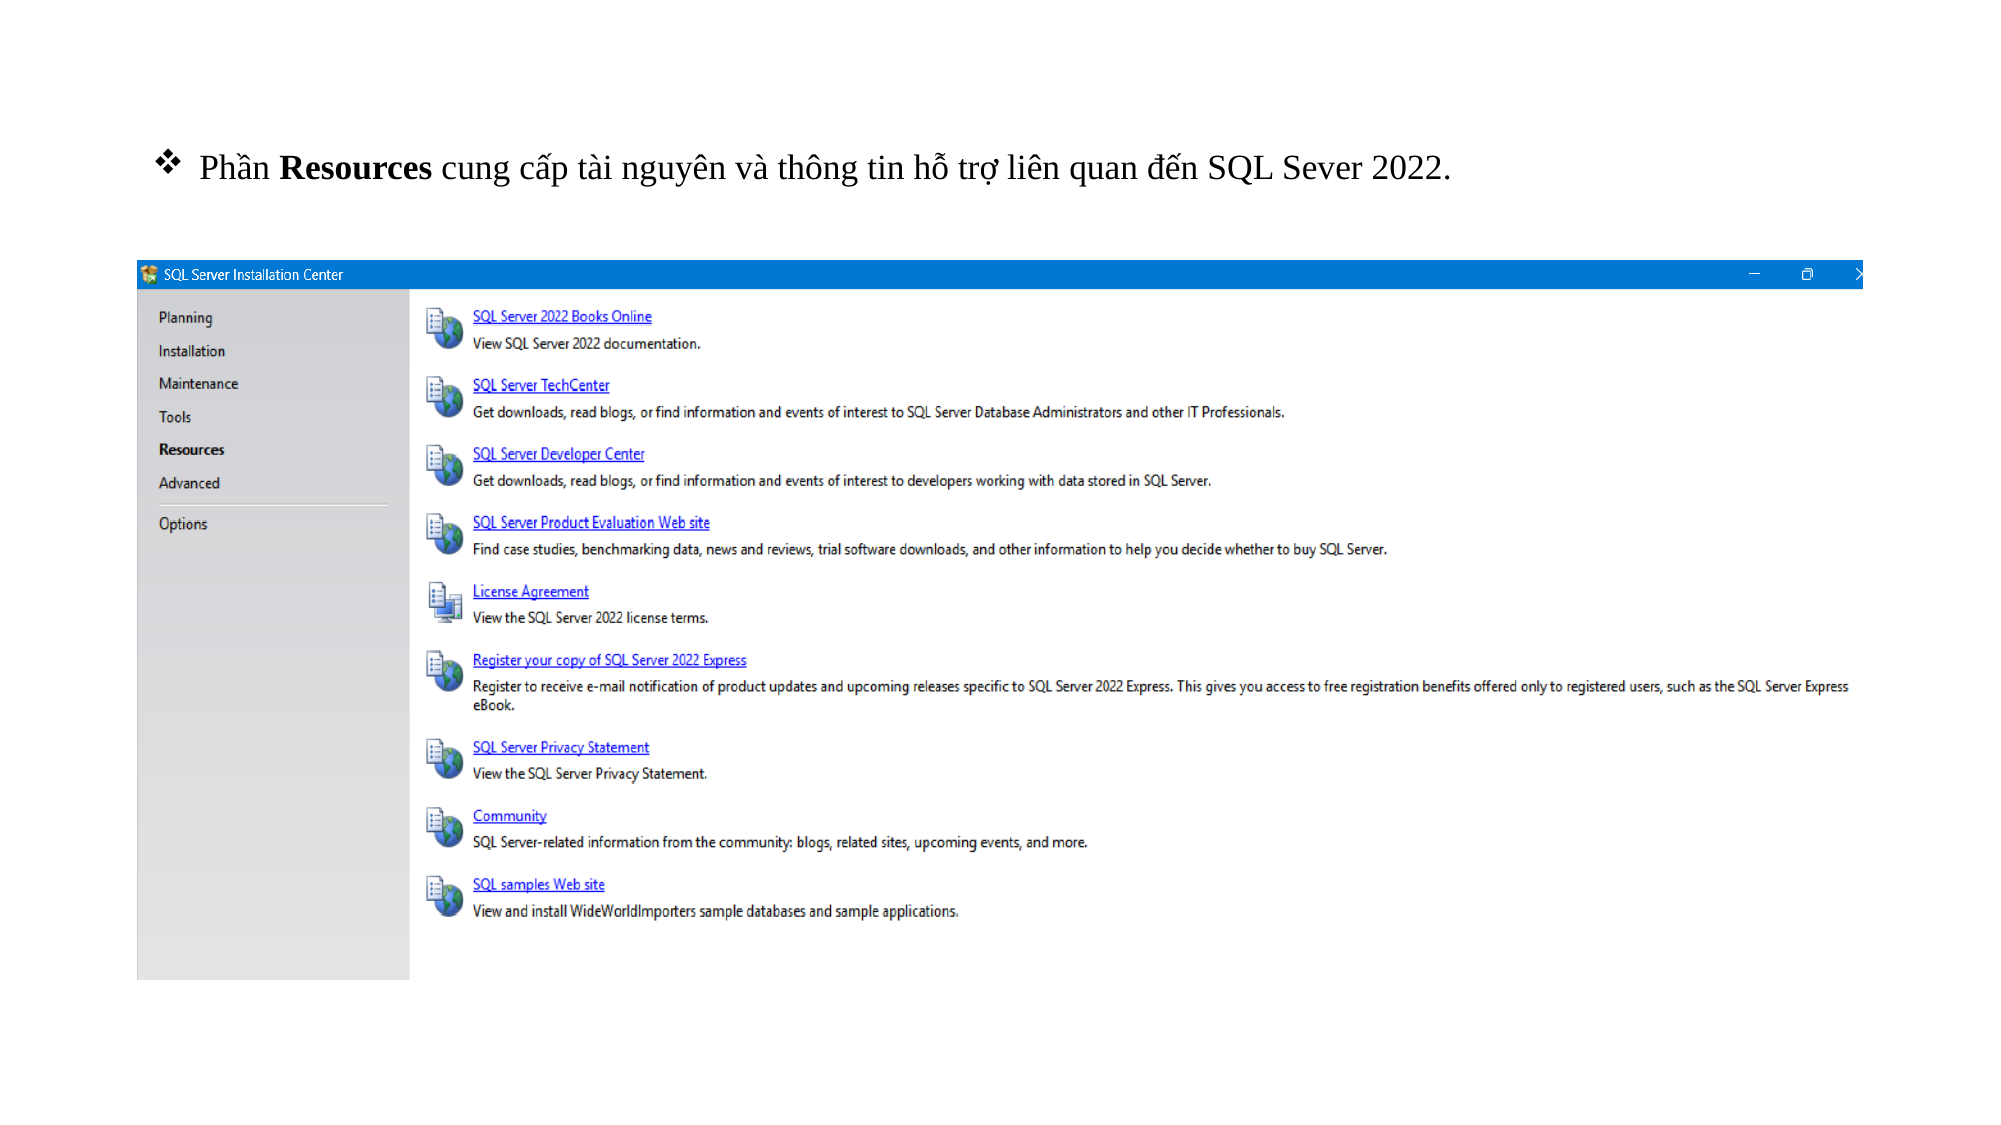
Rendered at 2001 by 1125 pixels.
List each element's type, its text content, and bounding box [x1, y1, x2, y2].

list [136, 259, 1863, 981]
title Phần Resources cung cấp tài nguyên và thông tin hỗ trợ liên quan đến SQL Sever 2022. [137, 59, 1863, 259]
